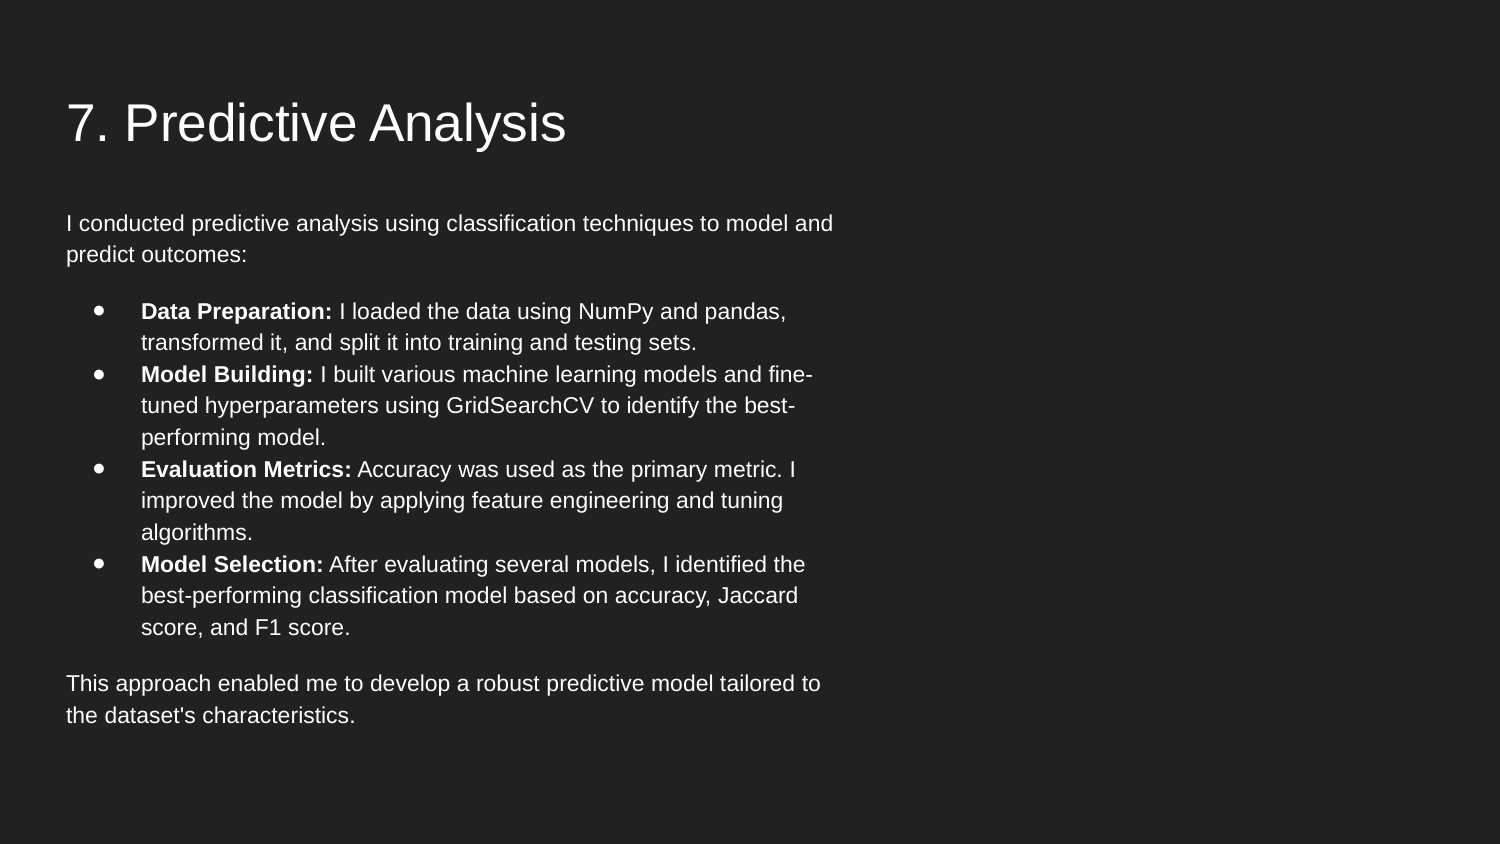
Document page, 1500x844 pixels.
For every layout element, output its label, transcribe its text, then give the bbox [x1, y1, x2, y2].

list I conducted predictive analysis using classification techniques to model and predict outcomes: Data Preparation: I loaded the data using NumPy and pandas, transformed it, and split it into training and testing sets. Model Building: I built various machine learning models and fine-tuned hyperparameters using GridSearchCV to identify the best-performing model. Evaluation Metrics: Accuracy was used as the primary metric. I improved the model by applying feature engineering and tuning algorithms. Model Selection: After evaluating several models, I identified the best-performing classification model based on accuracy, Jaccard score, and F1 score. This approach enabled me to develop a robust predictive model tailored to the dataset's characteristics. [51, 189, 875, 826]
title 7. Predictive Analysis [51, 72, 1449, 167]
